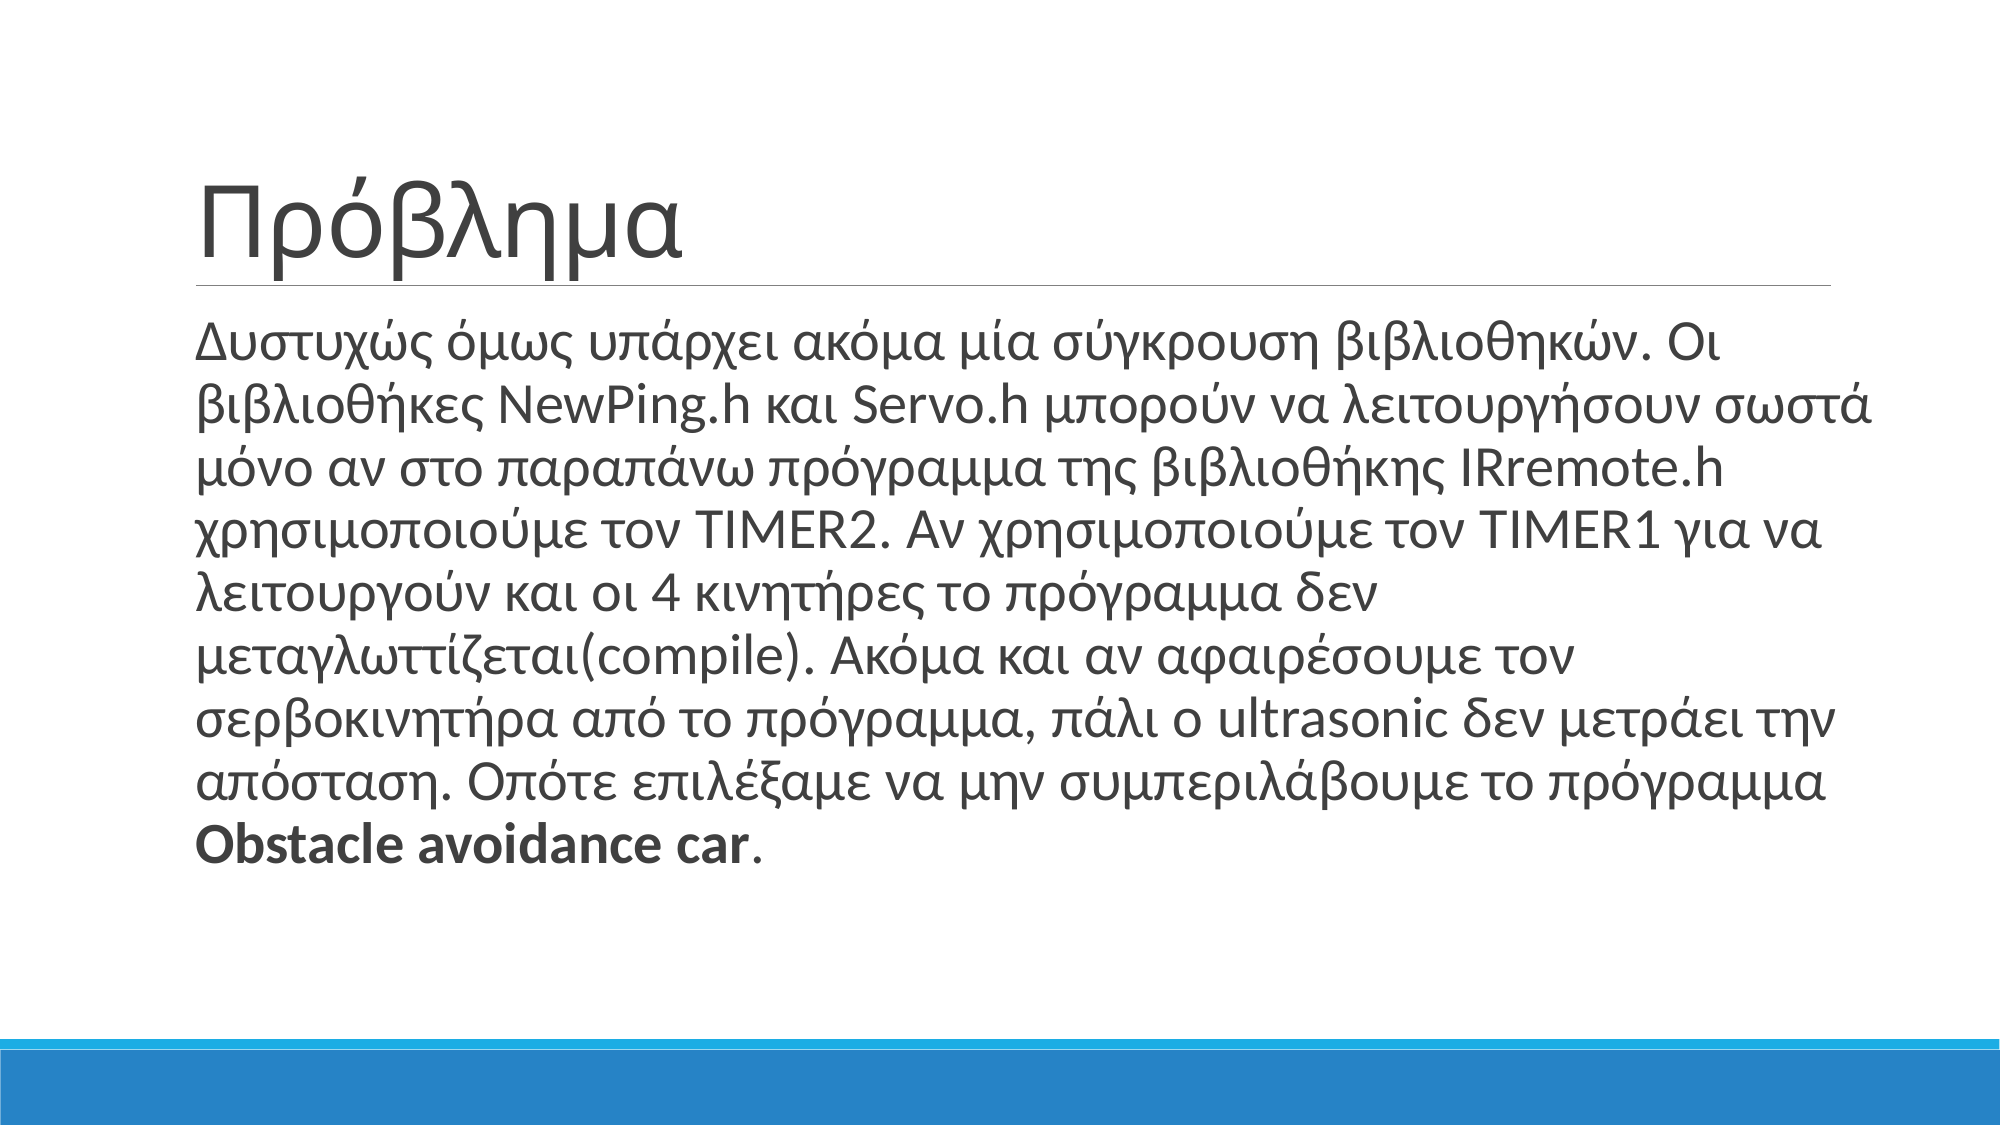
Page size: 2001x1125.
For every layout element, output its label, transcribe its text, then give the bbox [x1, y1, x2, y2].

list Δυστυχώς όμως υπάρχει ακόμα μία σύγκρουση βιβλιοθηκών. Οι βιβλιοθήκες NewPing.h και Servo.h μπορούν να λειτουργήσουν σωστά μόνο αν στο παραπάνω πρόγραμμα της βιβλιοθήκης IRremote.h χρησιμοποιούμε τον TIMER2. Αν χρησιμοποιούμε τον TIMER1 για να λειτουργούν και οι 4 κινητήρες το πρόγραμμα δεν μεταγλωττίζεται(compile). Ακόμα και αν αφαιρέσουμε τον σερβοκινητήρα από το πρόγραμμα, πάλι ο ultrasonic δεν μετράει την απόσταση. Οπότε επιλέξαμε να μην συμπεριλάβουμε το πρόγραμμα Obstacle avoidance car. [180, 302, 1924, 1005]
title Πρόβλημα [180, 47, 1830, 285]
